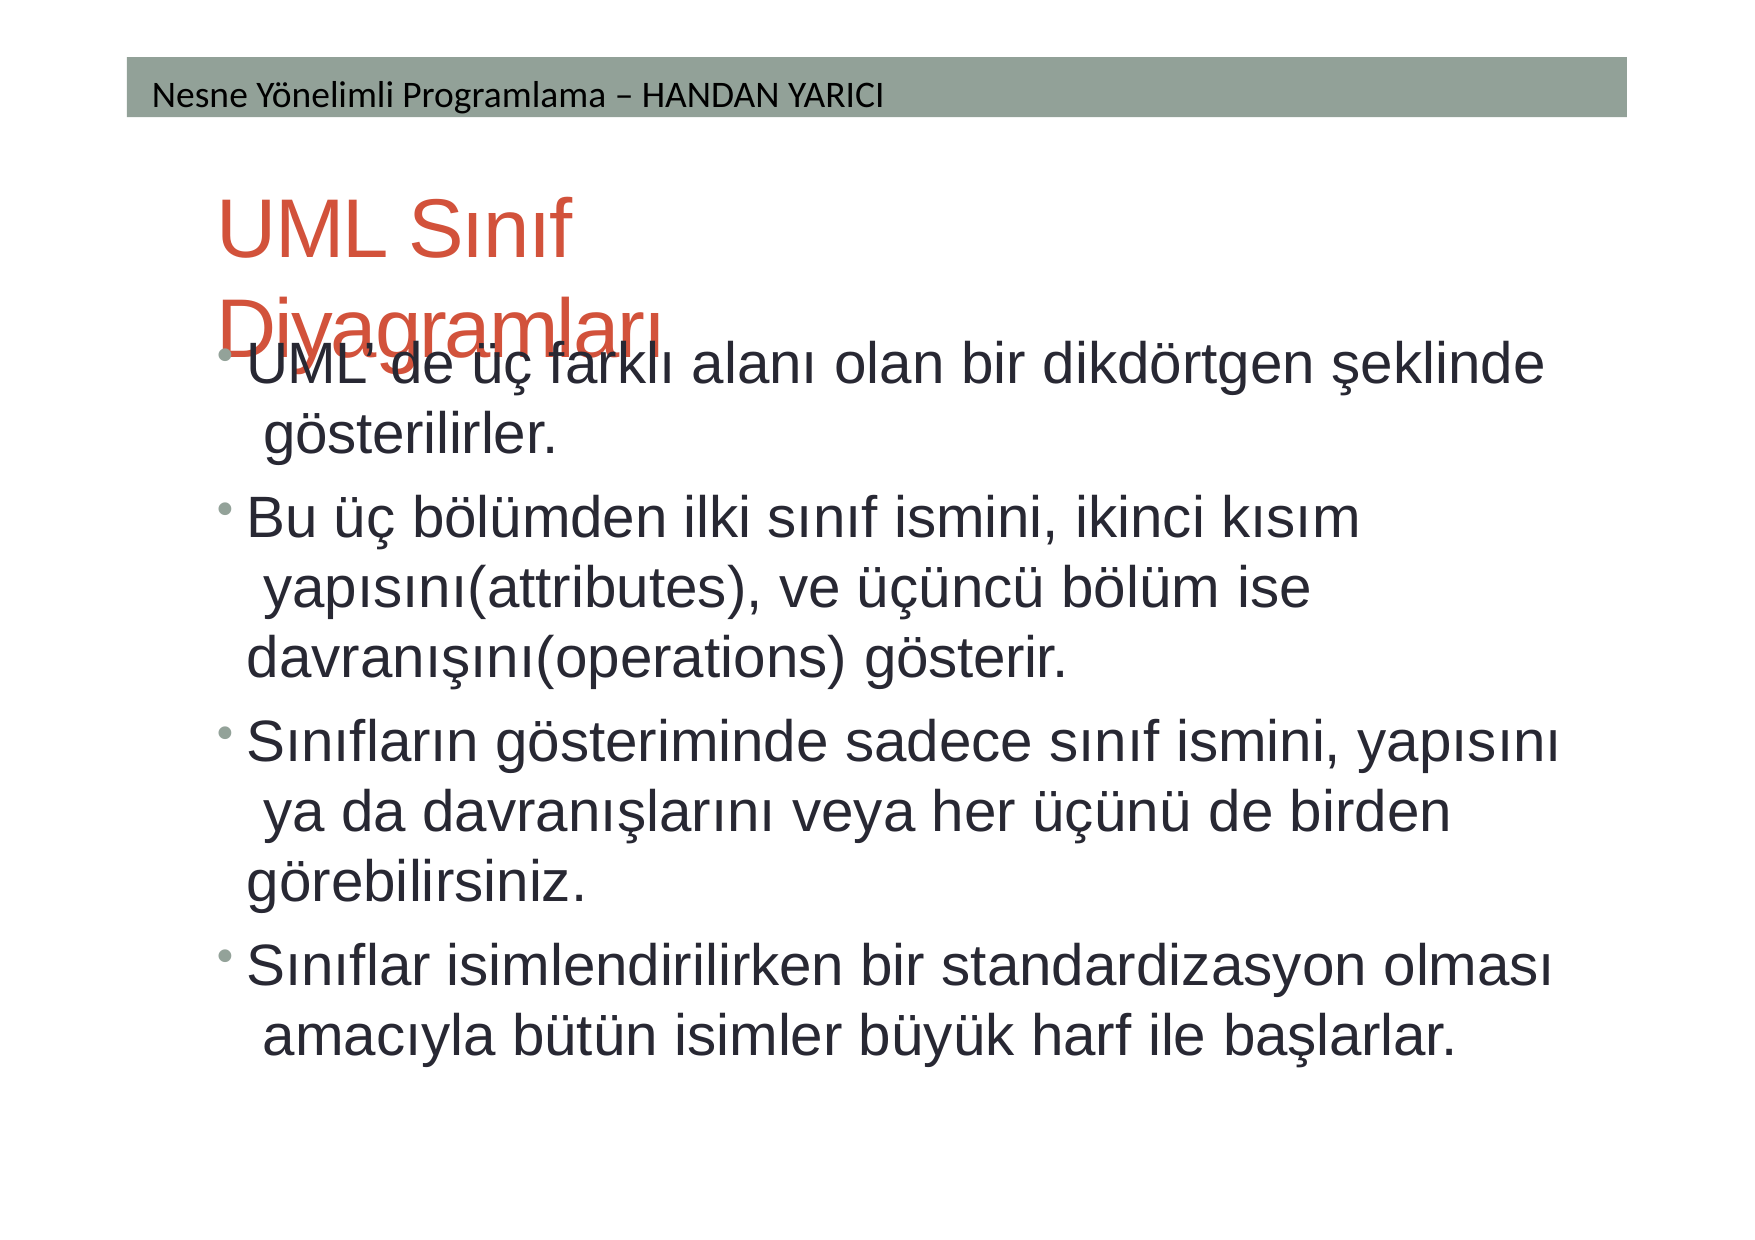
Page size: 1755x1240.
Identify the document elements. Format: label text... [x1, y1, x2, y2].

text_box Nesne Yönelimli Programlama – HANDAN YARICI [137, 62, 901, 123]
title UML Sınıf Diyagramları [214, 171, 1039, 323]
text_box UML’ de üç farklı alanı olan bir dikdörtgen şeklinde gösterilirler. Bu üç bölümden ilki sınıf ismini, ikinci kısım yapısını(attributes), ve üçüncü bölüm ise davranışını(operations) gösterir. Sınıfların gösteriminde sadece sınıf ismini, yapısını ya da davranışlarını veya her üçünü de birden görebilirsiniz. Sınıflar isimlendirilirken bir standardizasyon olması amacıyla bütün isimler büyük harf ile başlarlar. [214, 323, 1568, 1068]
